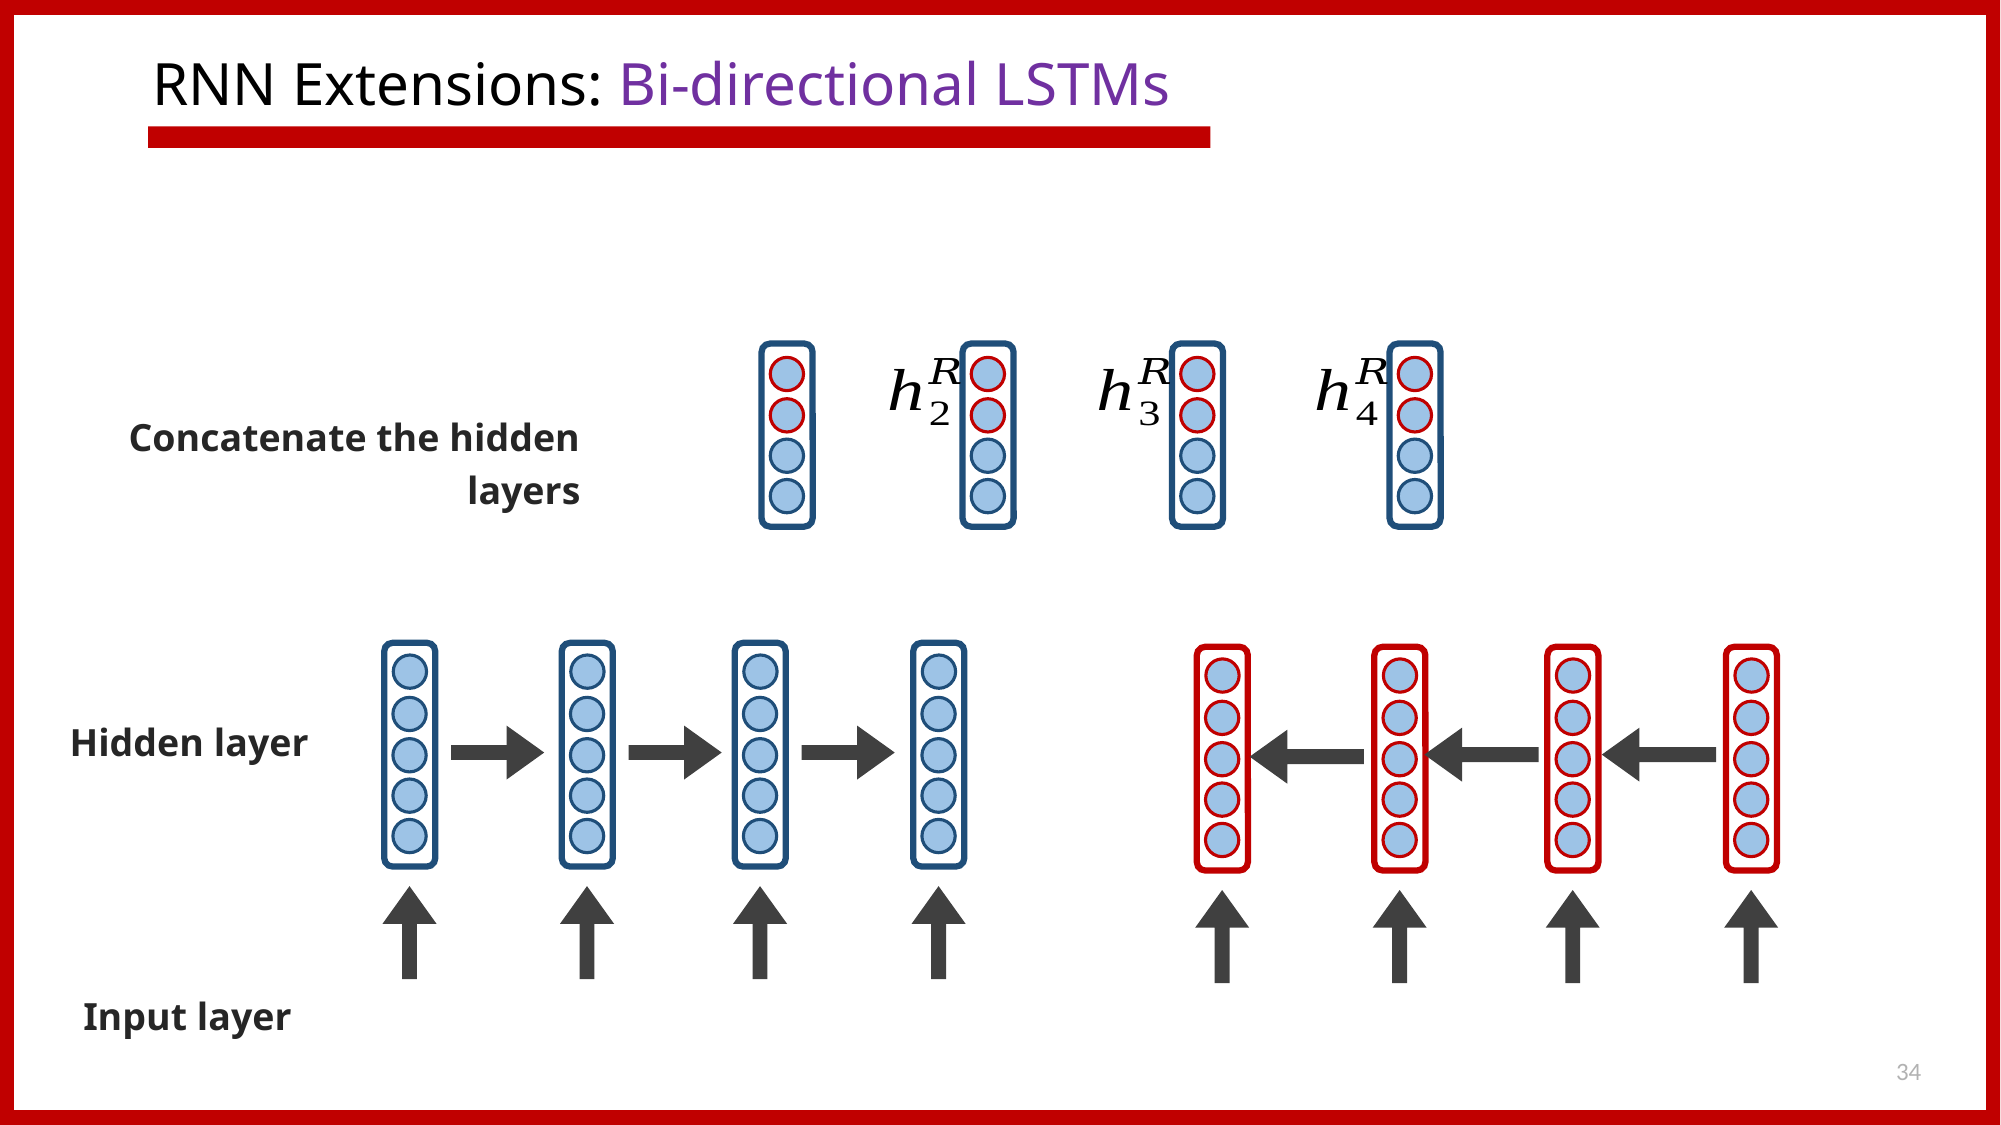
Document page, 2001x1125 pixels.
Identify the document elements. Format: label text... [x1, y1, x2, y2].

text_box Input layer [55, 976, 307, 1055]
text_box Hidden layer [38, 702, 324, 781]
text_box [1370, 888, 1429, 985]
title RNN Extensions: Bi-directional LSTMs [137, 47, 1605, 239]
text_box [1193, 888, 1252, 985]
text_box [909, 884, 968, 981]
text_box [1722, 888, 1781, 985]
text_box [826, 729, 1051, 781]
text_box [558, 884, 617, 981]
text_box [505, 723, 514, 729]
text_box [648, 729, 826, 781]
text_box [1639, 733, 1864, 785]
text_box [297, 729, 475, 781]
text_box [1105, 409, 1290, 461]
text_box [1323, 409, 1507, 461]
text_box [856, 723, 864, 729]
text_box [683, 723, 691, 729]
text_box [1287, 733, 1460, 785]
text_box [1630, 725, 1641, 733]
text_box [1110, 733, 1287, 785]
slide_number 34 [1486, 1040, 1937, 1101]
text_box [1460, 733, 1639, 785]
text_box [1280, 727, 1289, 733]
text_box Concatenate the hidden layers [38, 397, 596, 475]
text_box [147, 125, 1211, 149]
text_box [475, 729, 648, 781]
text_box [380, 884, 439, 981]
text_box [1452, 725, 1464, 733]
text_box [731, 884, 790, 981]
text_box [896, 409, 1080, 461]
text_box [1543, 888, 1602, 985]
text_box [695, 409, 879, 461]
